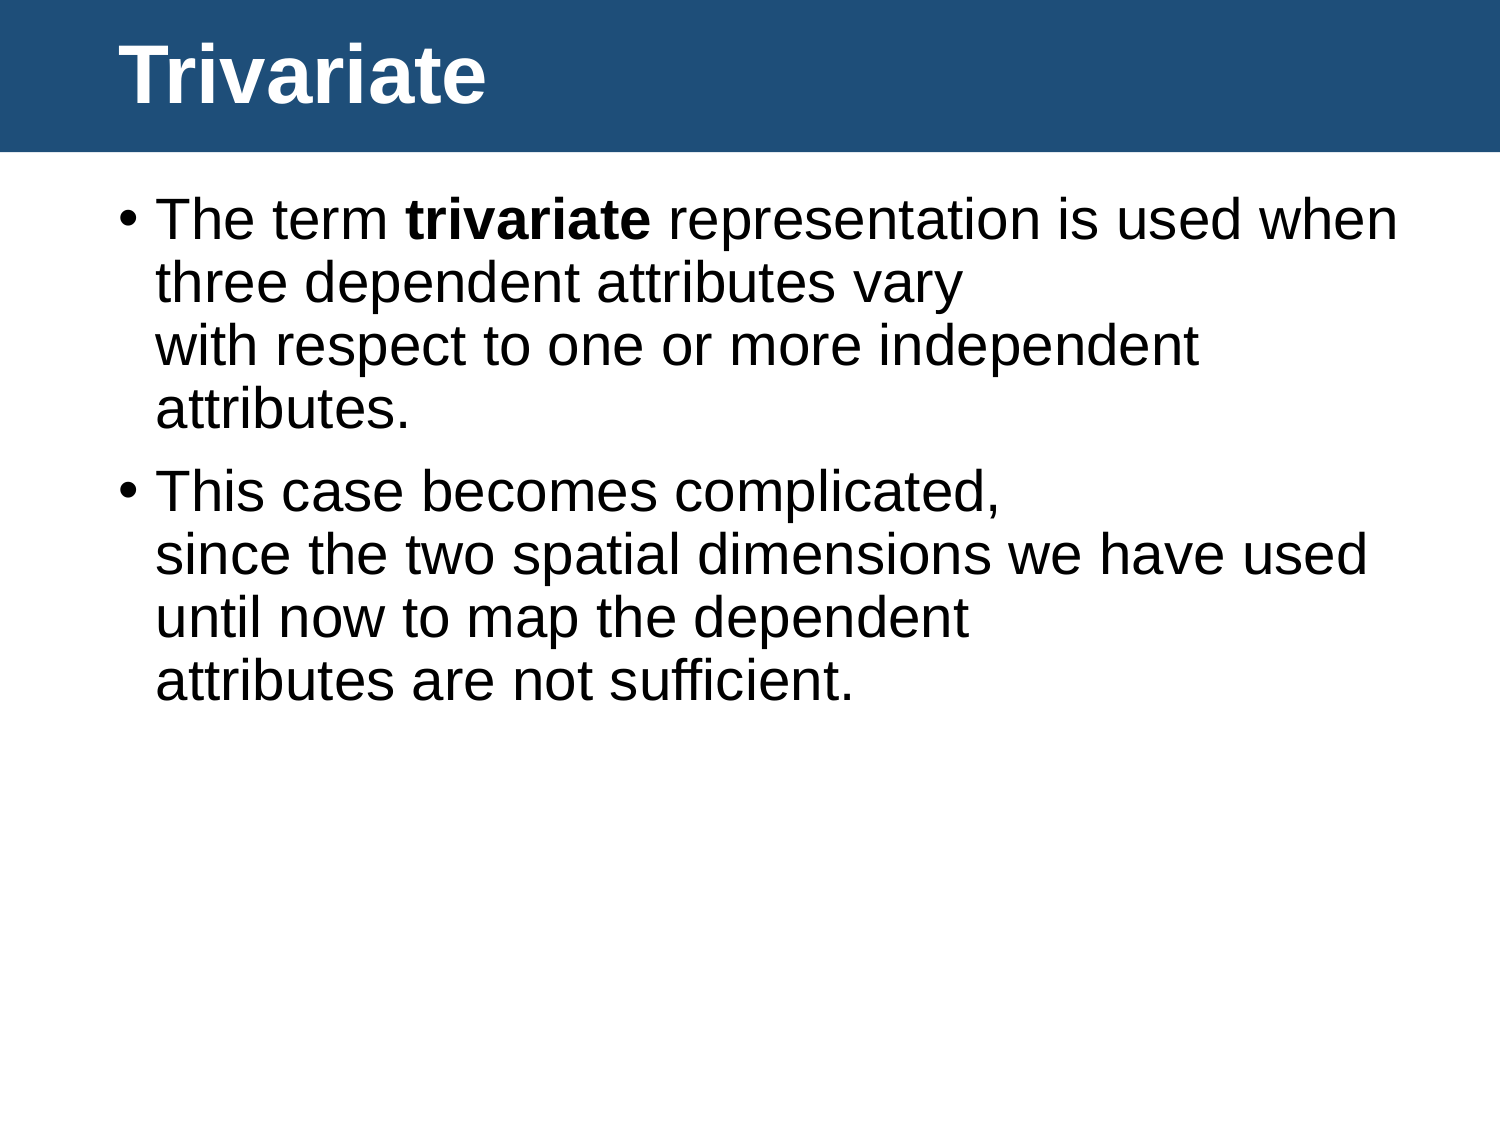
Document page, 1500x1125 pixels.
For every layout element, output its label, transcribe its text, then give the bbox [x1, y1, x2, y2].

title Trivariate [103, 29, 1417, 125]
list The term trivariate representation is used when three dependent attributes vary with respect to one or more independent attributes. This case becomes complicated, since the two spatial dimensions we have used until now to map the dependent attributes are not sufficient. [103, 181, 1417, 1008]
